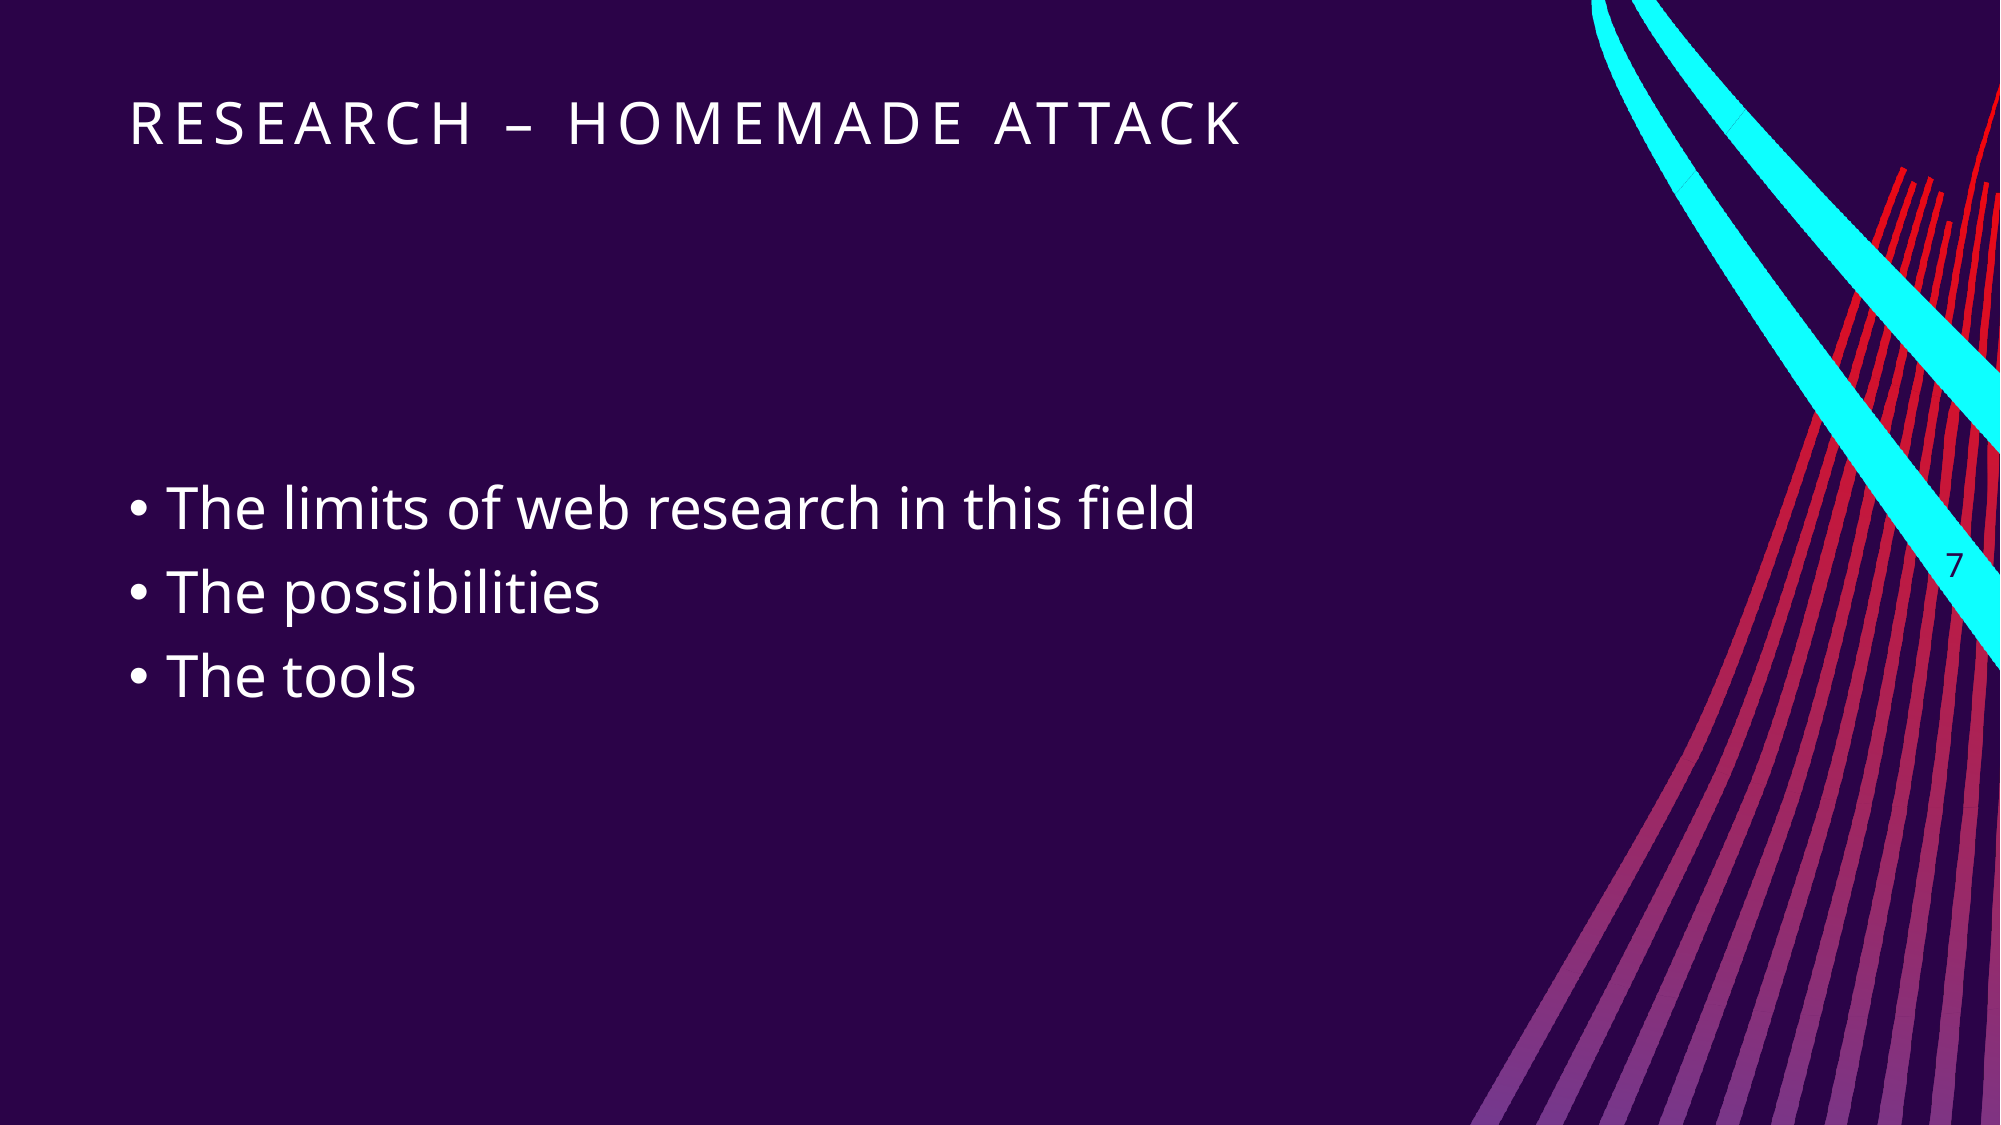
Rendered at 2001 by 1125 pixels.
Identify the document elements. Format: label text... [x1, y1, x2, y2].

list The limits of web research in this field The possibilities The tools [113, 471, 1370, 1017]
slide_number 7 [1889, 519, 1980, 615]
title Research – homemade attack [113, 86, 1704, 200]
picture [0, 0, 2000, 1125]
